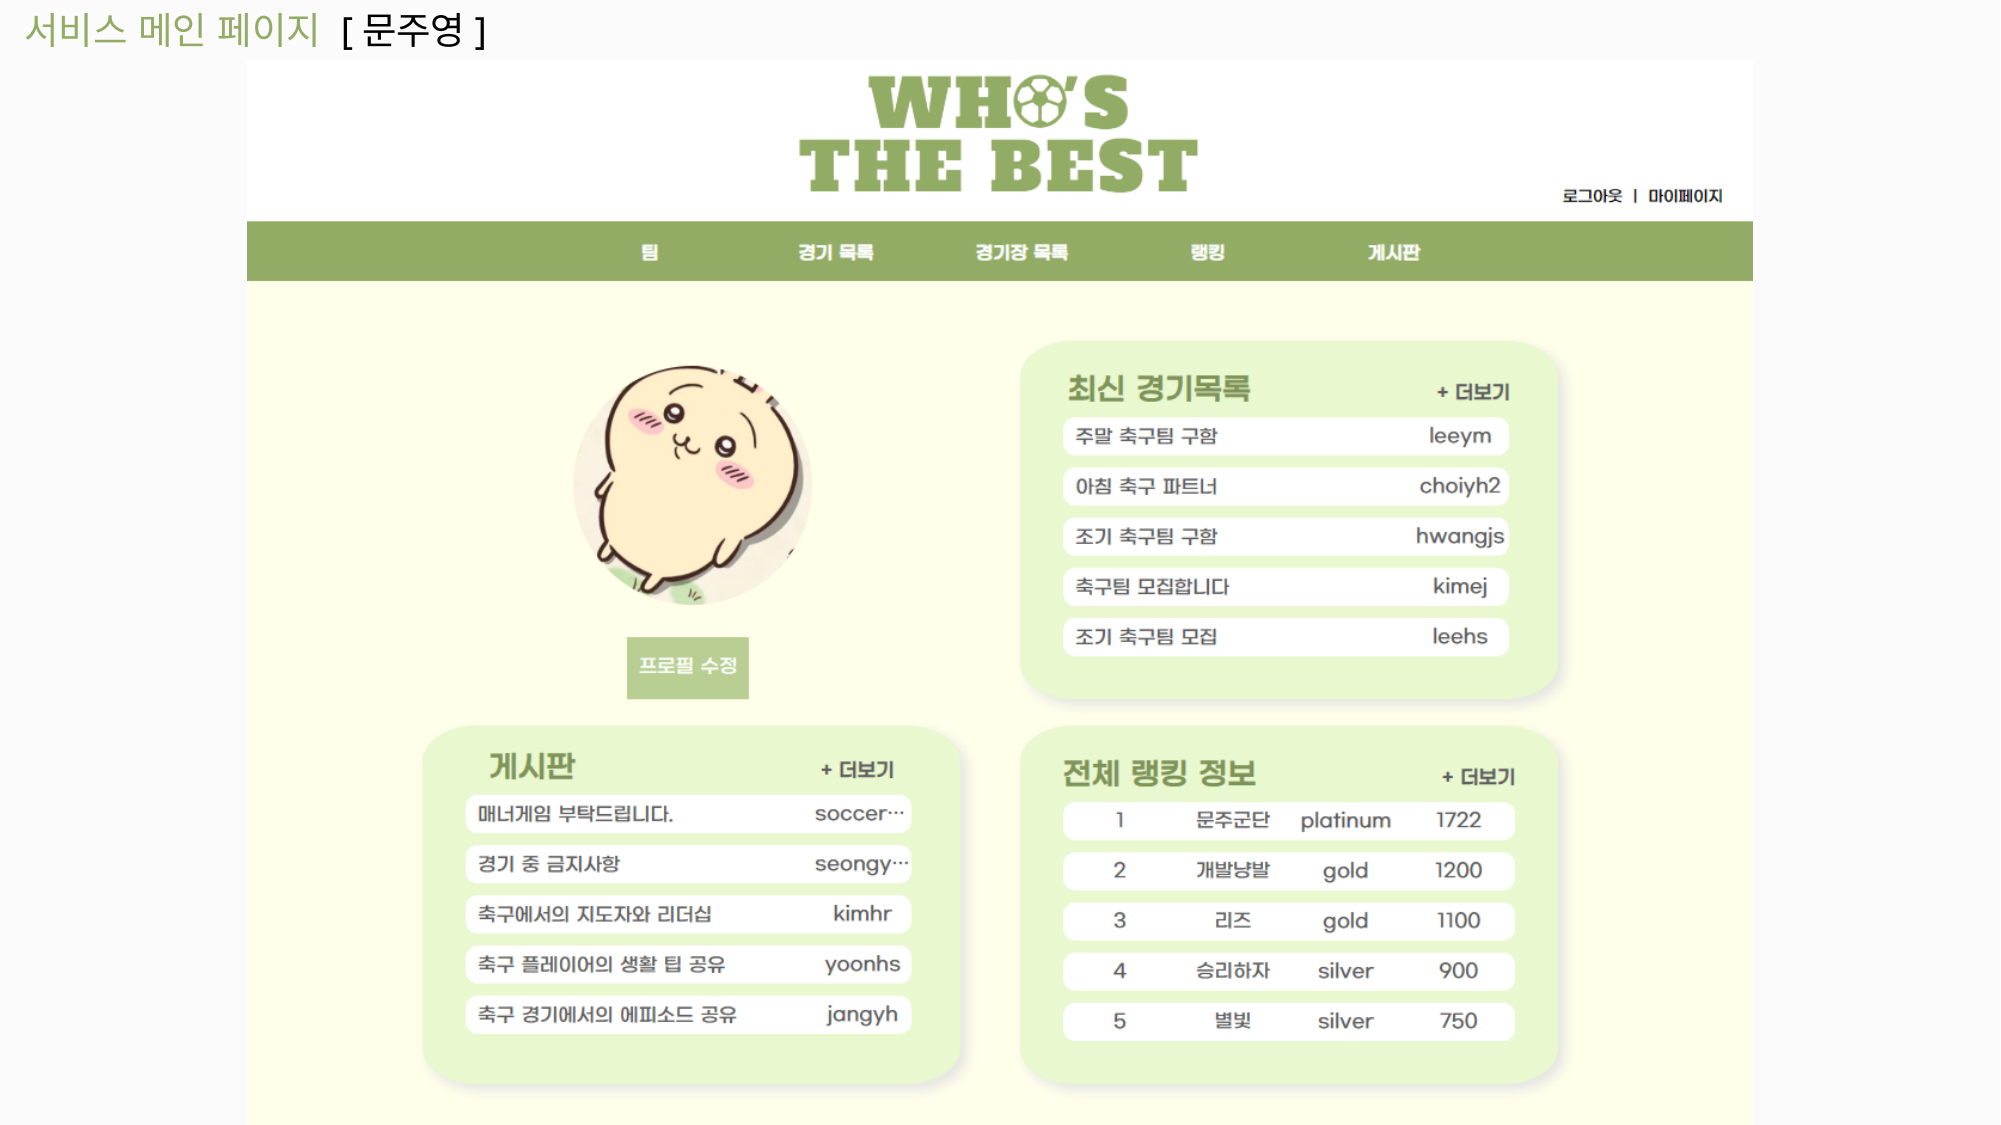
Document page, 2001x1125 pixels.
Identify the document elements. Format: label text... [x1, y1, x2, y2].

picture [246, 60, 1753, 1125]
text_box 서비스 메인 페이지 [문주영] [9, 0, 502, 60]
